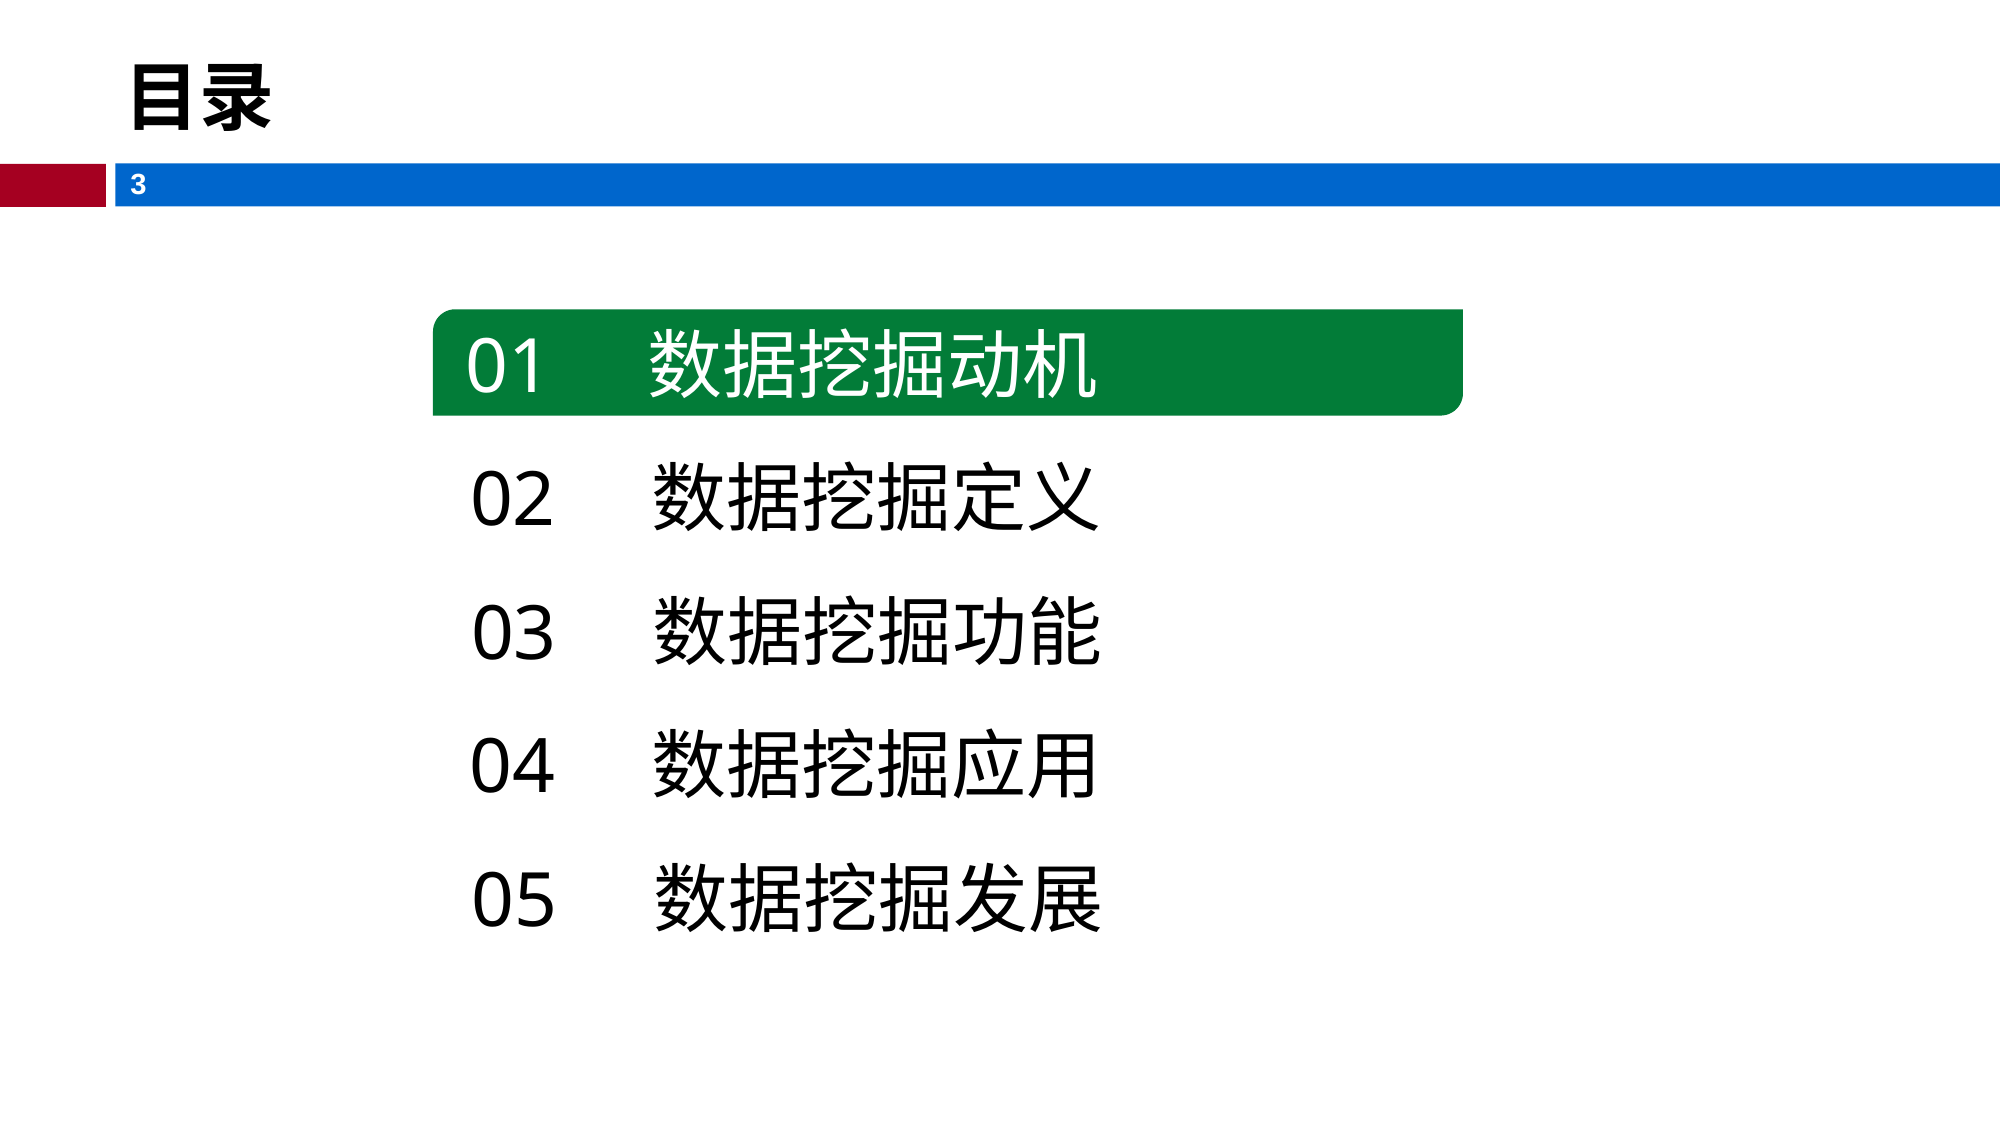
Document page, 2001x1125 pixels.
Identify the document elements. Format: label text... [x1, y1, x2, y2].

text_box 05 数据挖掘发展 [471, 851, 1104, 942]
text_box [432, 309, 1463, 416]
title 目录 [109, 38, 2000, 150]
text_box 03 数据挖掘功能 [470, 584, 1103, 675]
text_box 04 数据挖掘应用 [469, 717, 1102, 808]
text_box 02 数据挖掘定义 [469, 450, 1102, 541]
text_box 01 数据挖掘动机 [465, 317, 1098, 408]
